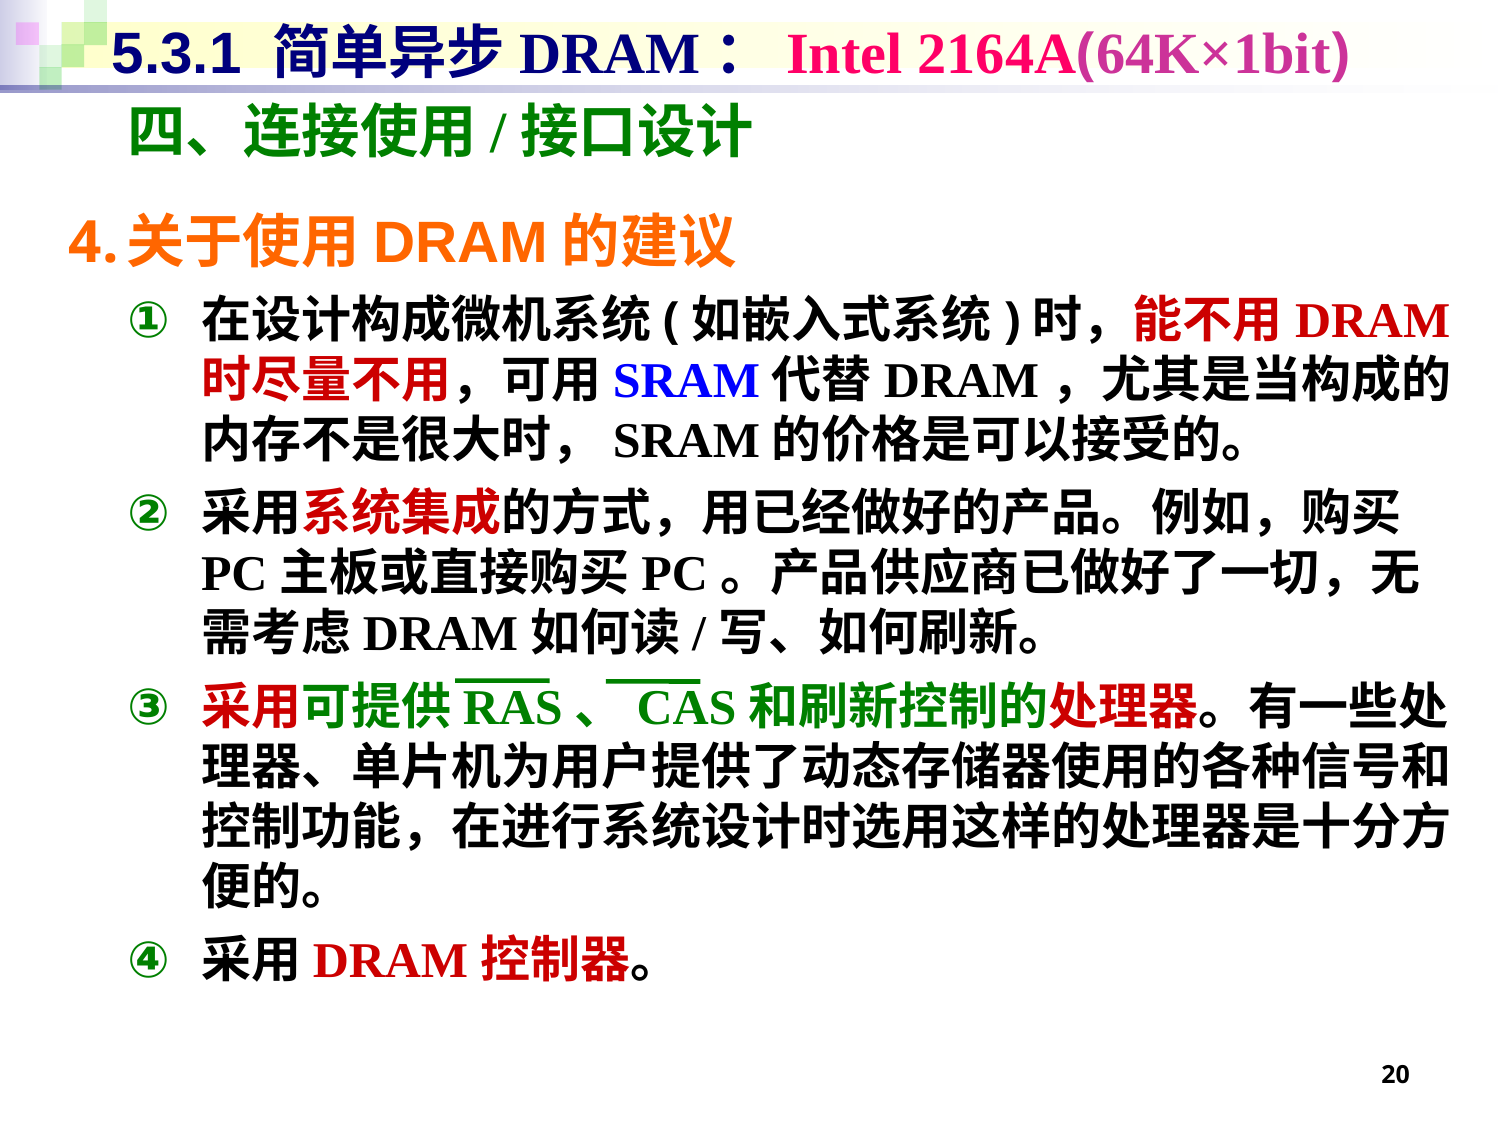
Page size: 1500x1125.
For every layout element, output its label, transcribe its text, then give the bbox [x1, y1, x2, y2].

slide_number 20 [1074, 1046, 1426, 1101]
text_box 四、连接使用/接口设计 [112, 86, 1471, 181]
title 5.3.1 简单异步DRAM：Intel 2164A(64K×1bit) [96, 6, 1448, 94]
list 关于使用DRAM的建议 在设计构成微机系统(如嵌入式系统)时，能不用DRAM时尽量不用，可用SRAM代替DRAM，尤其是当构成的内存不是很大时，SRAM的价格是可以接受的。 采用系统集成的方式，用已经做好的产品。例如，购买PC主板或直接购买PC。产品供应商已做好了一切，无需考虑DRAM如何读/写、如何刷新。 采用可提供RAS、CAS和刷新控制的处理器。有一些处理器、单片机为用户提供了动态存储器使用的各种信号和控制功能，在进行系统设计时选用这样的处理器是十分方便的。 采用DRAM控制器。 [52, 196, 1471, 1036]
